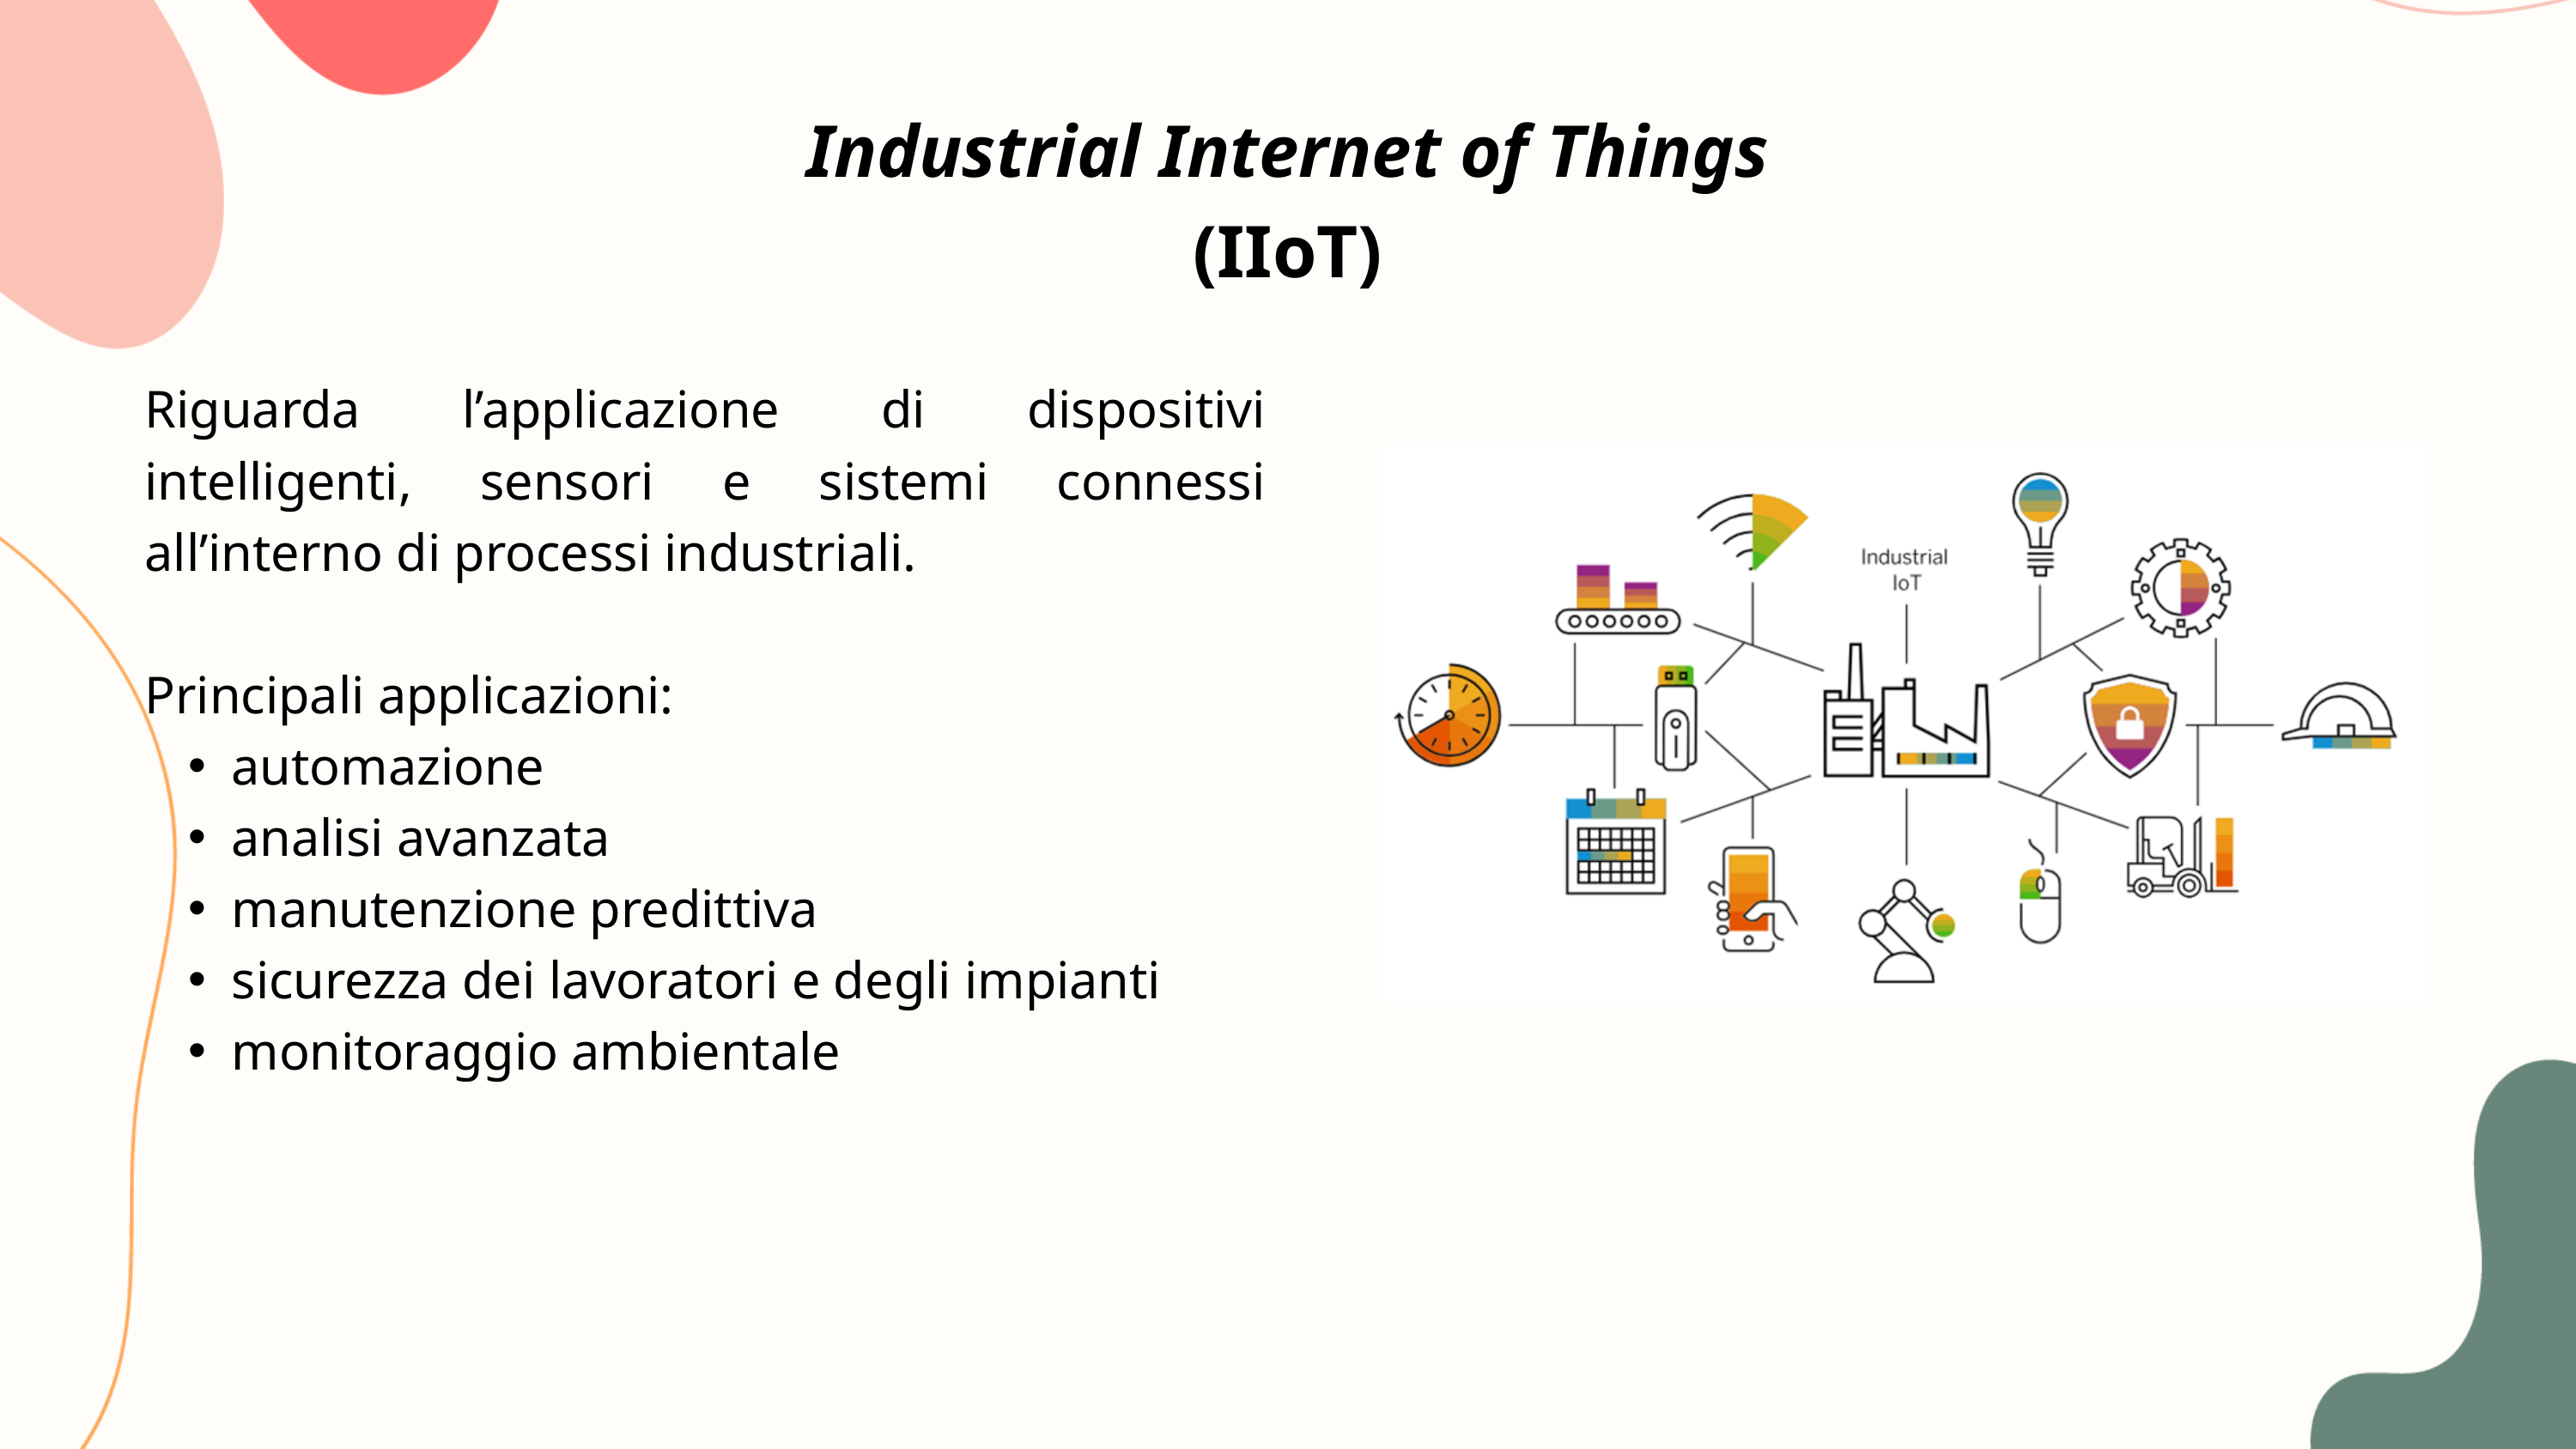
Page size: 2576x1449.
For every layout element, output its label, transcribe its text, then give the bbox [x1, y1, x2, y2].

text_box Riguarda l’applicazione di dispositivi intelligenti, sensori e sistemi connessi all’interno di processi industriali. Principali applicazioni: automazione analisi avanzata manutenzione predittiva sicurezza dei lavoratori e degli impianti monitoraggio ambientale [144, 367, 1267, 1081]
text_box Industrial Internet of Things (IIoT) [712, 91, 1864, 292]
text_box [1384, 443, 2432, 1005]
text_box [0, 0, 2576, 1449]
